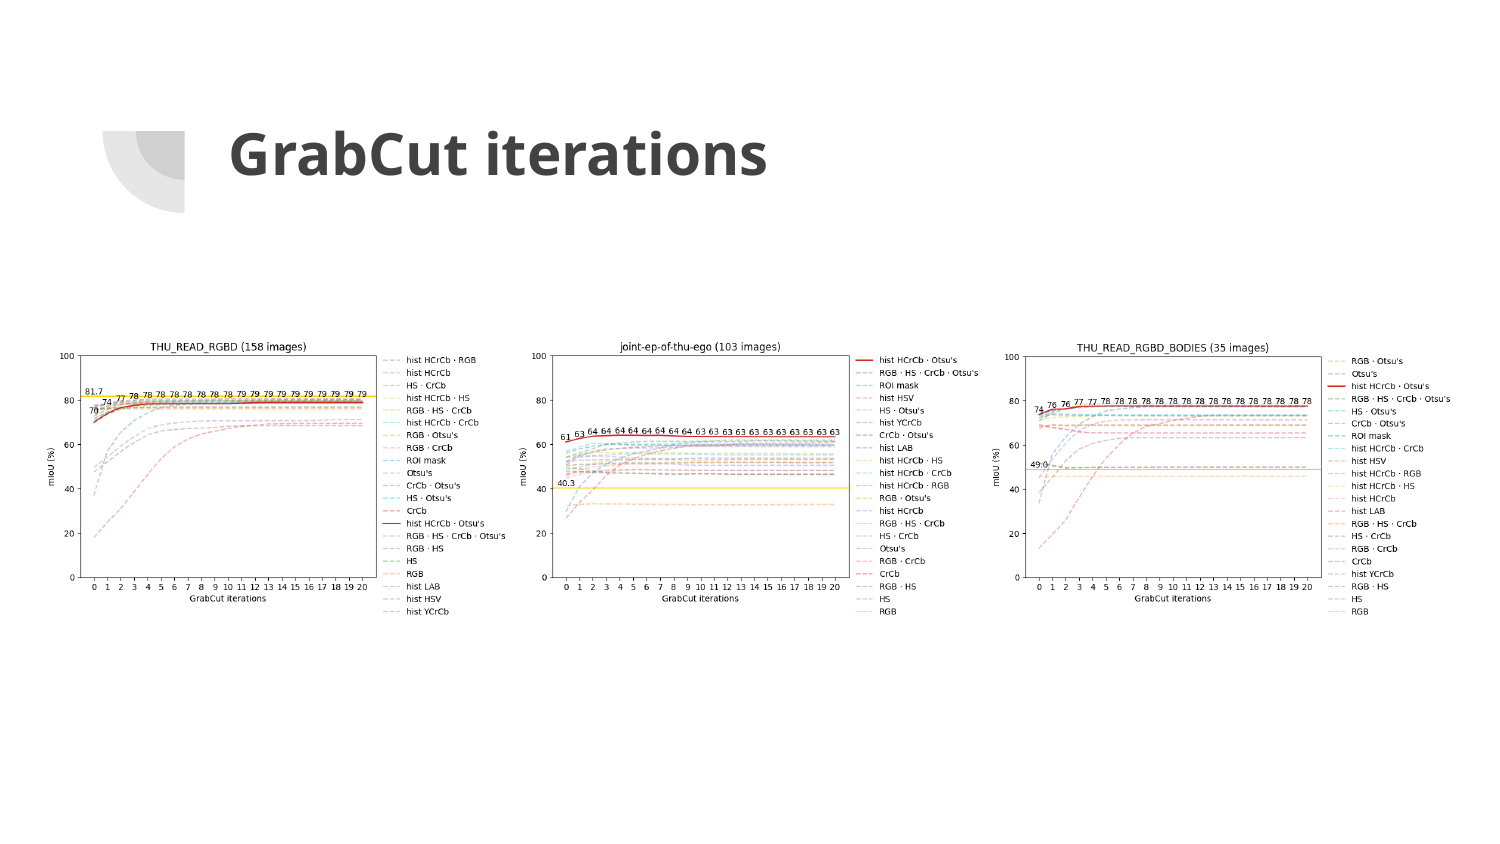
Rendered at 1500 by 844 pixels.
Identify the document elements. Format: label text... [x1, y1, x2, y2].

picture [41, 336, 1459, 626]
title GrabCut iterations [213, 98, 1368, 263]
